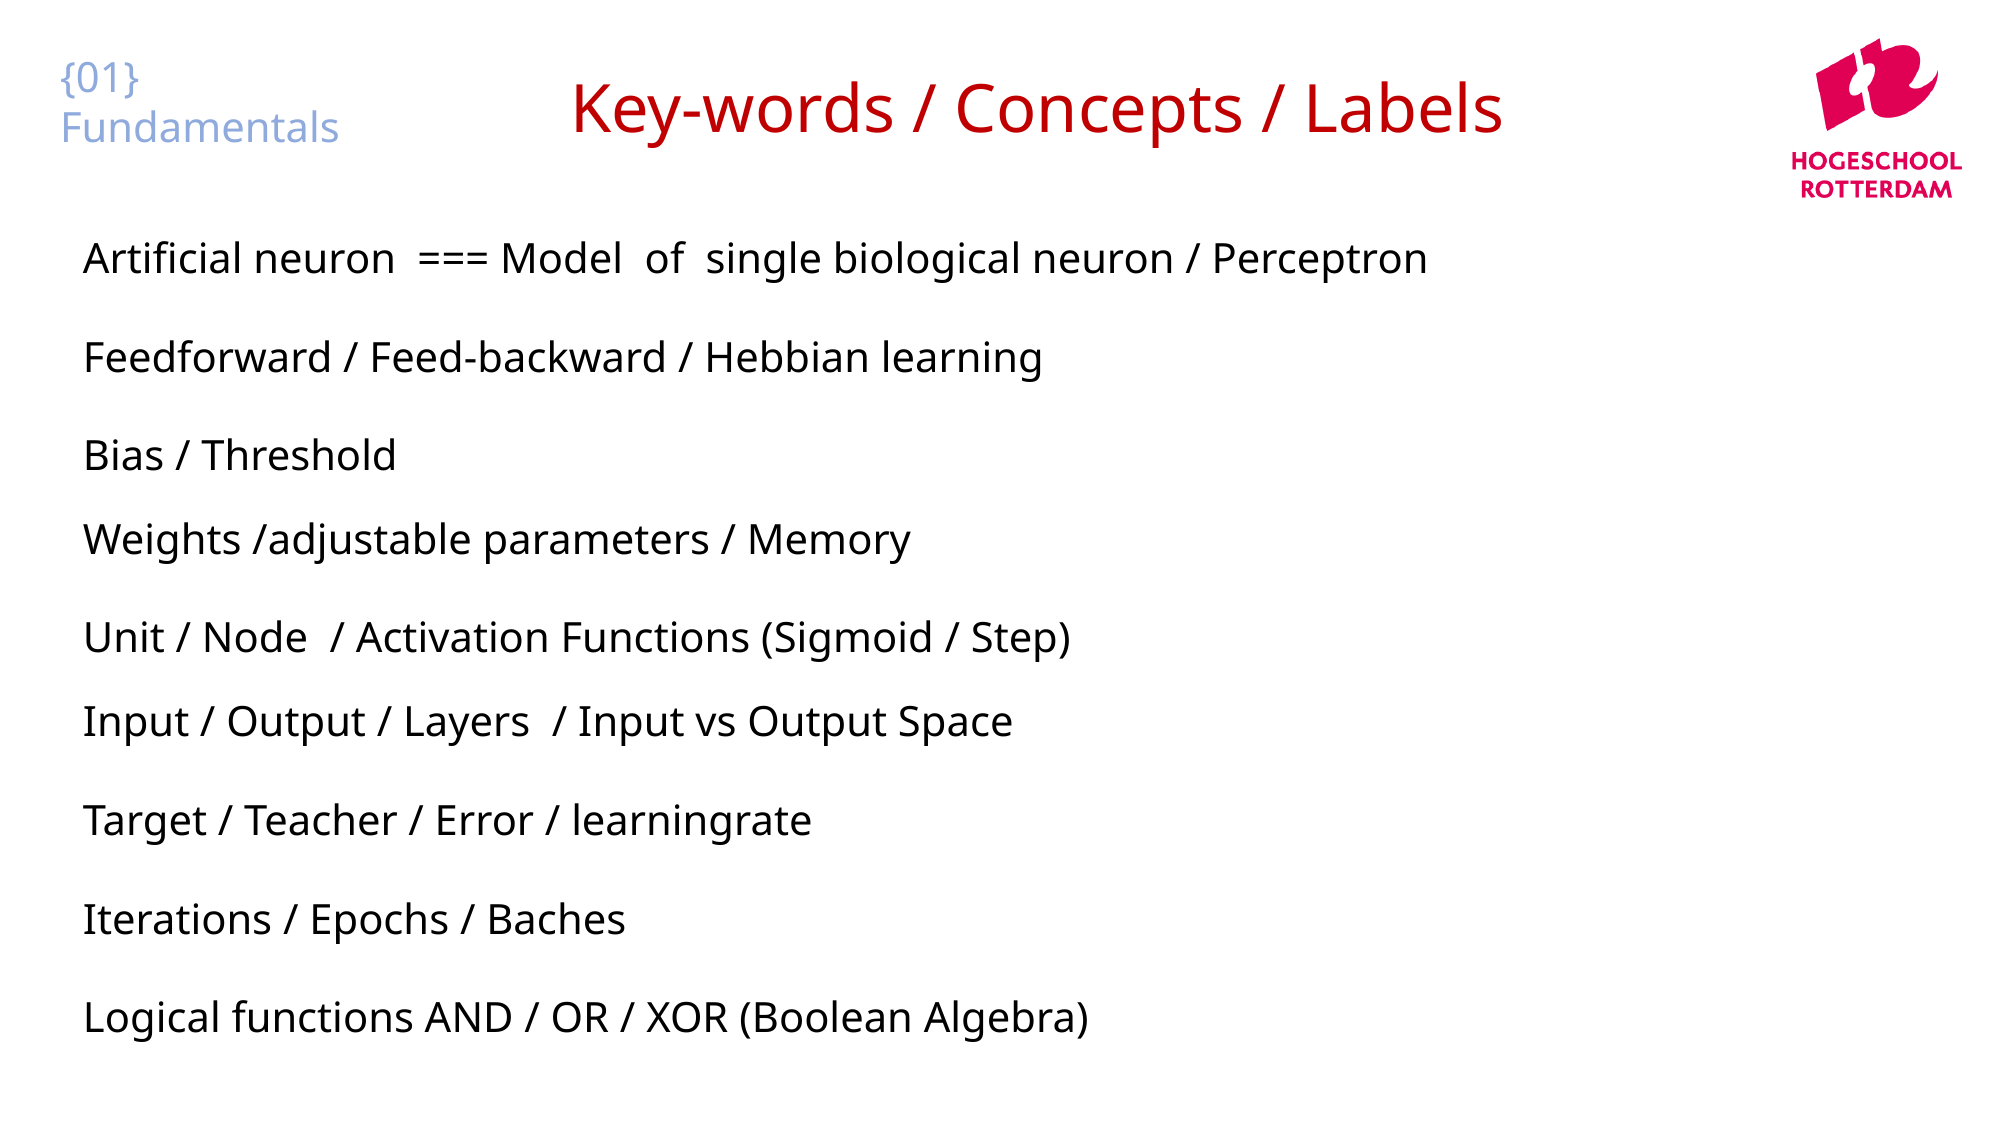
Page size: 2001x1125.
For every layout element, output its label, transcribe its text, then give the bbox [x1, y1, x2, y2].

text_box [68, 224, 1731, 1049]
text_box Key-words / Concepts / Labels [555, 58, 1520, 154]
picture [1769, 14, 1980, 225]
text_box {01} Fundamentals [45, 43, 355, 159]
